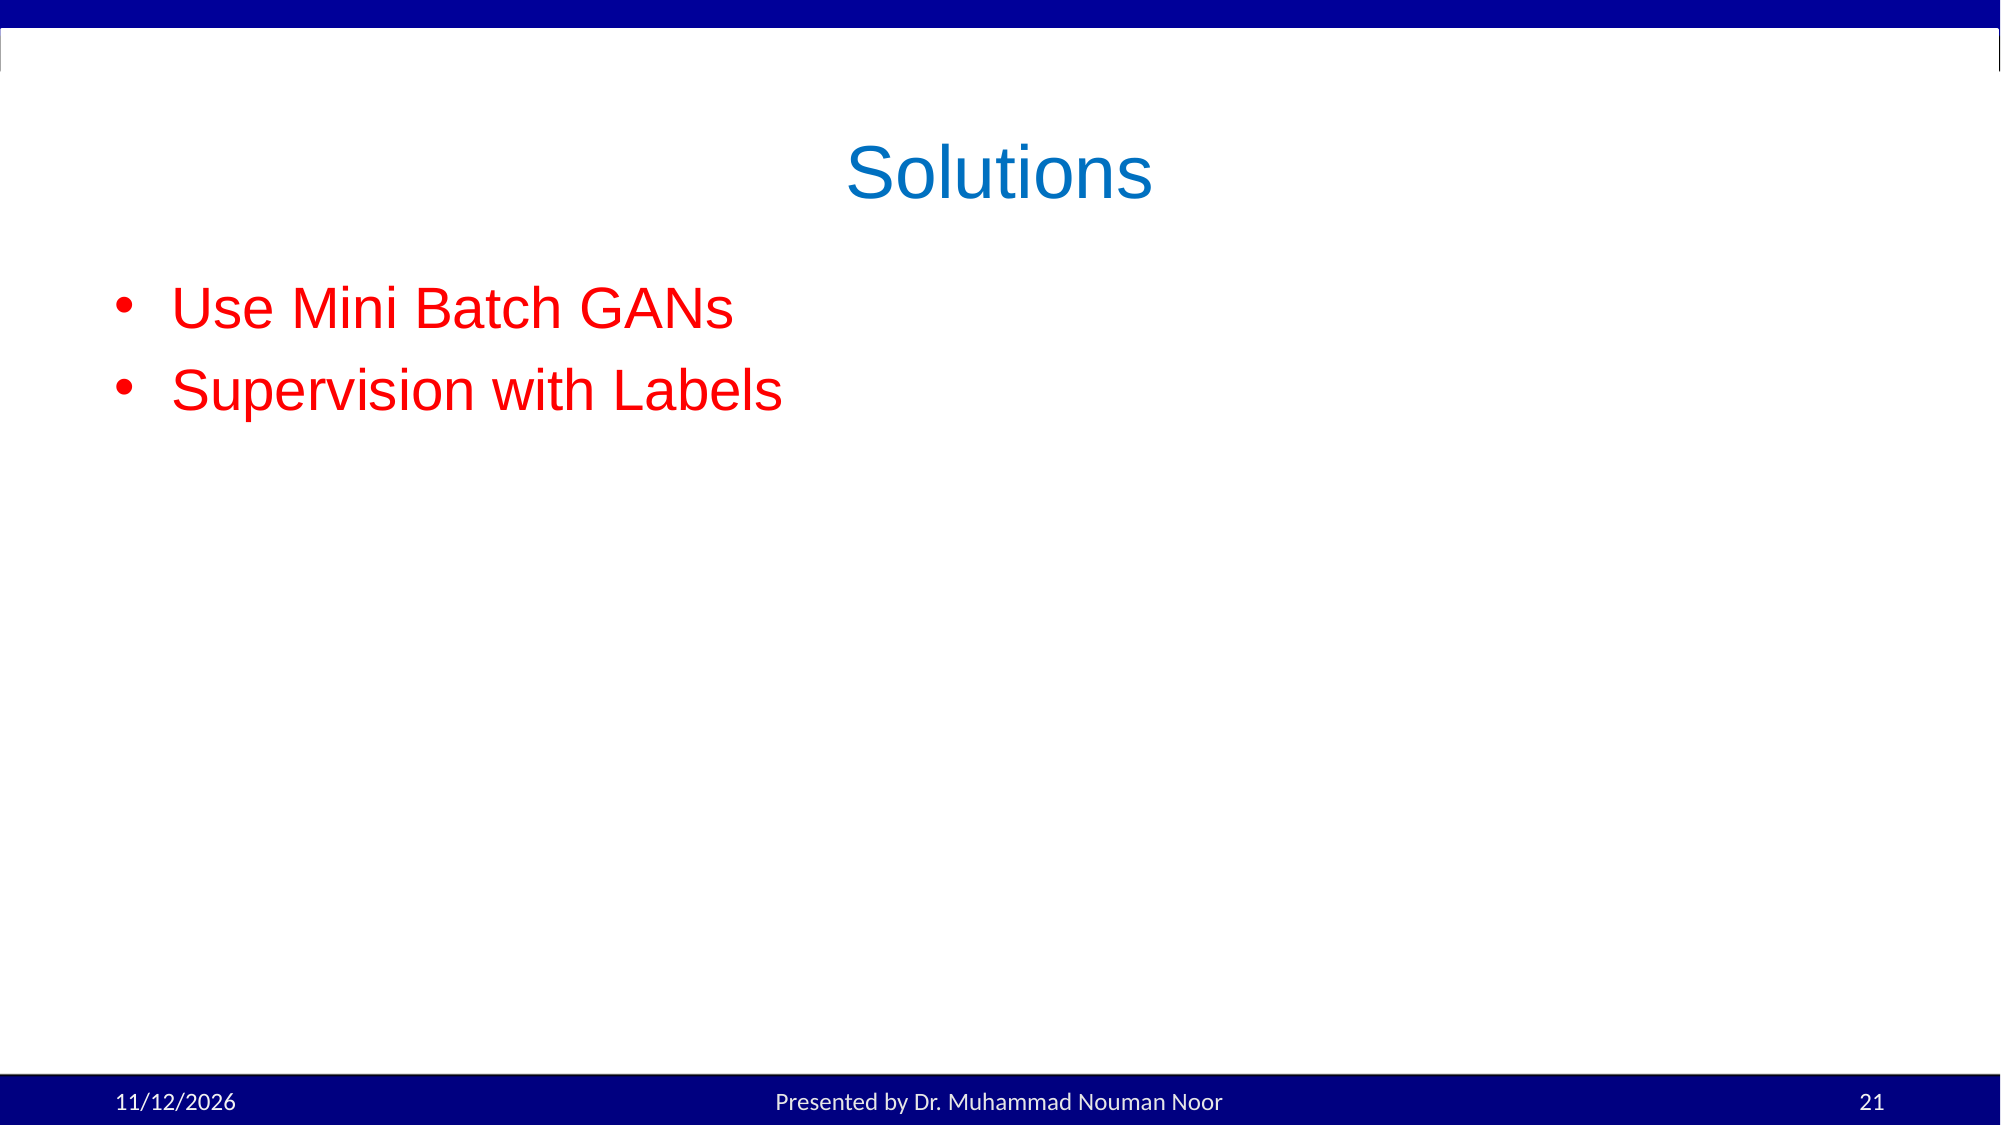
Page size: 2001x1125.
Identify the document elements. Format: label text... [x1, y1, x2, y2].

footer Presented by Dr. Muhammad Nouman Noor [683, 1062, 1317, 1125]
picture [0, 0, 2001, 1125]
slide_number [99, 1062, 567, 1125]
title Solutions [99, 99, 1900, 238]
slide_number 21 [1433, 1062, 1900, 1125]
list Use Mini Batch GANs Supervision with Labels [99, 262, 1900, 1005]
